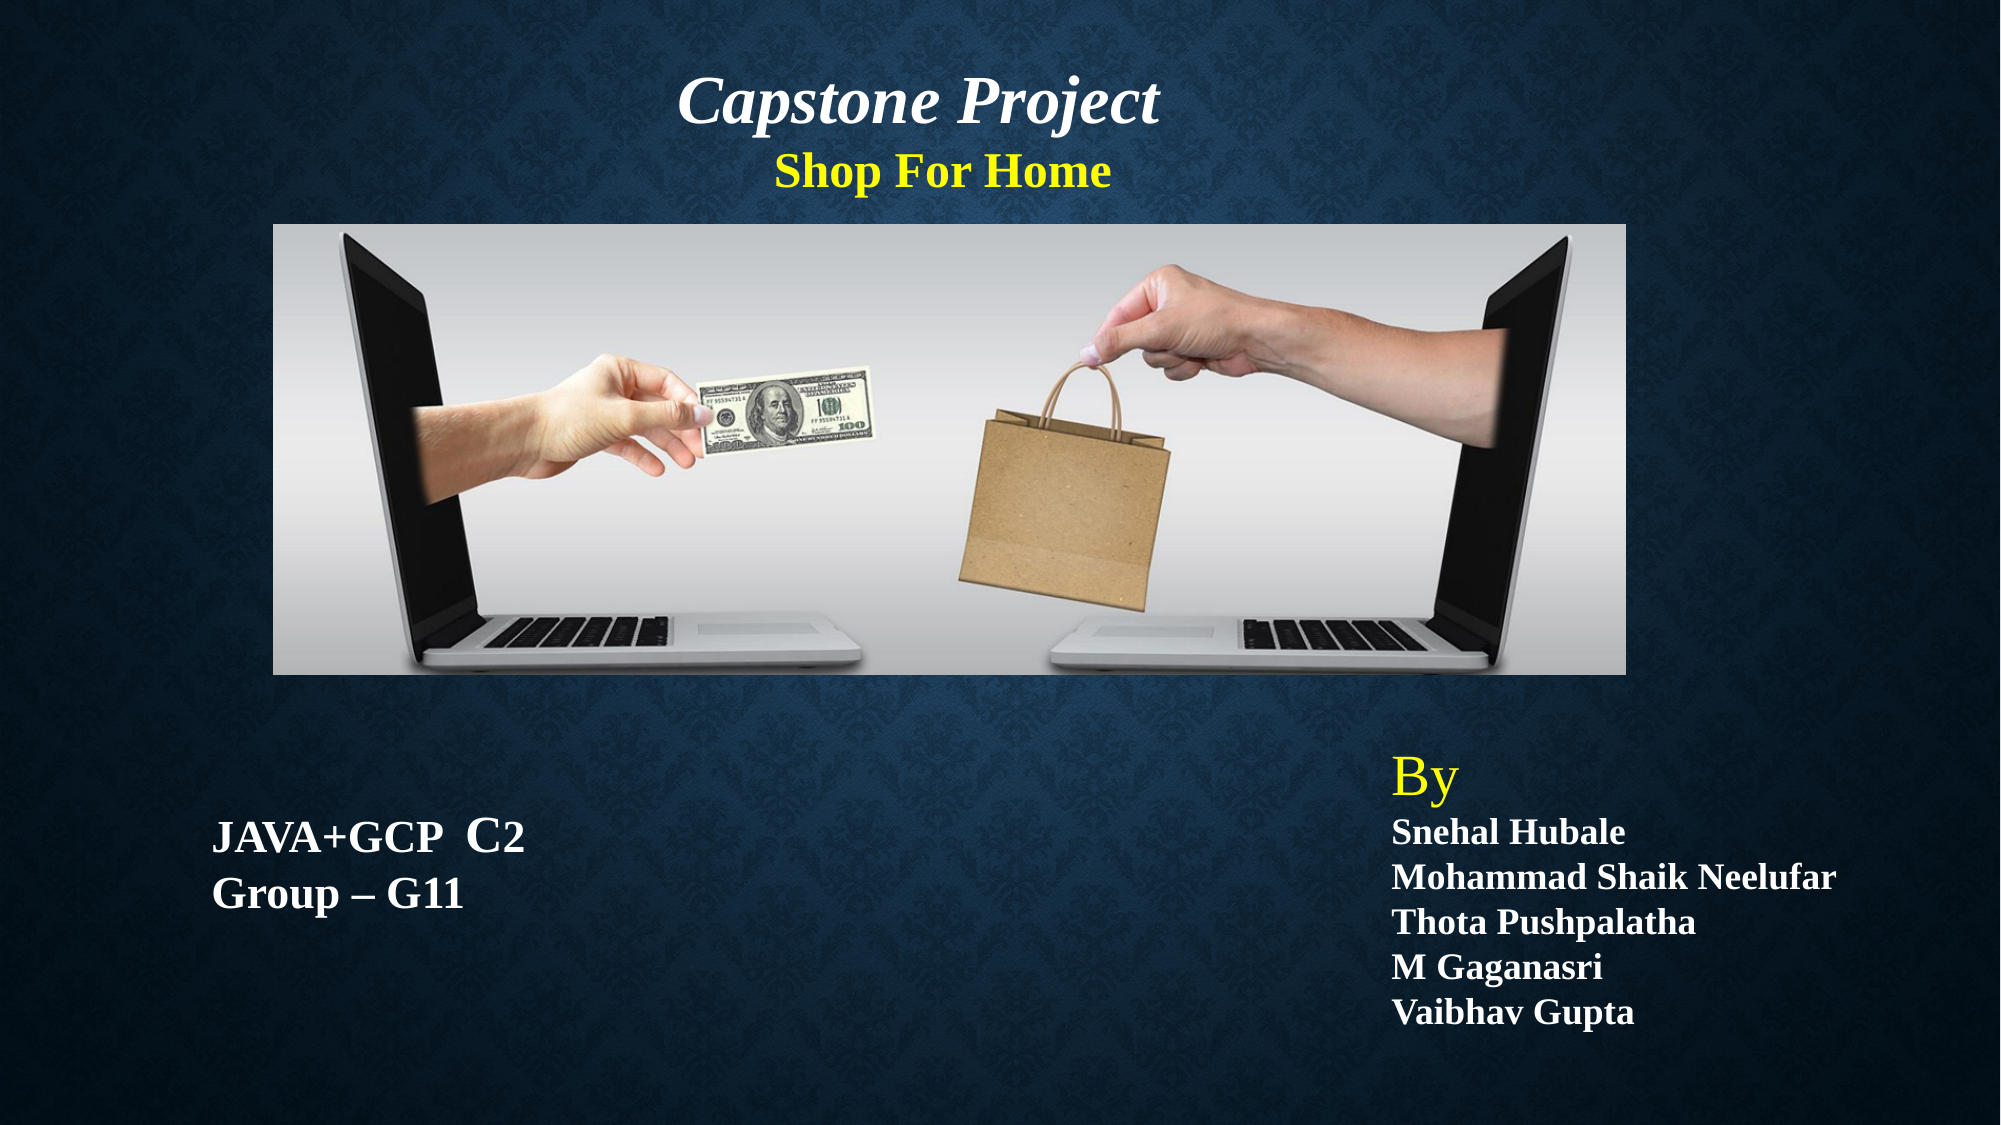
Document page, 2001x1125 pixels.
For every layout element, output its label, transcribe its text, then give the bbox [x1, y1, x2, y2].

text_box By Snehal Hubale Mohammad Shaik Neelufar Thota Pushpalatha M Gaganasri Vaibhav Gupta [1376, 729, 1860, 1040]
text_box JAVA+GCP C2 Group – G11 [196, 793, 892, 926]
text_box Capstone Project Shop For Home [196, 47, 1465, 205]
picture [273, 224, 1627, 676]
